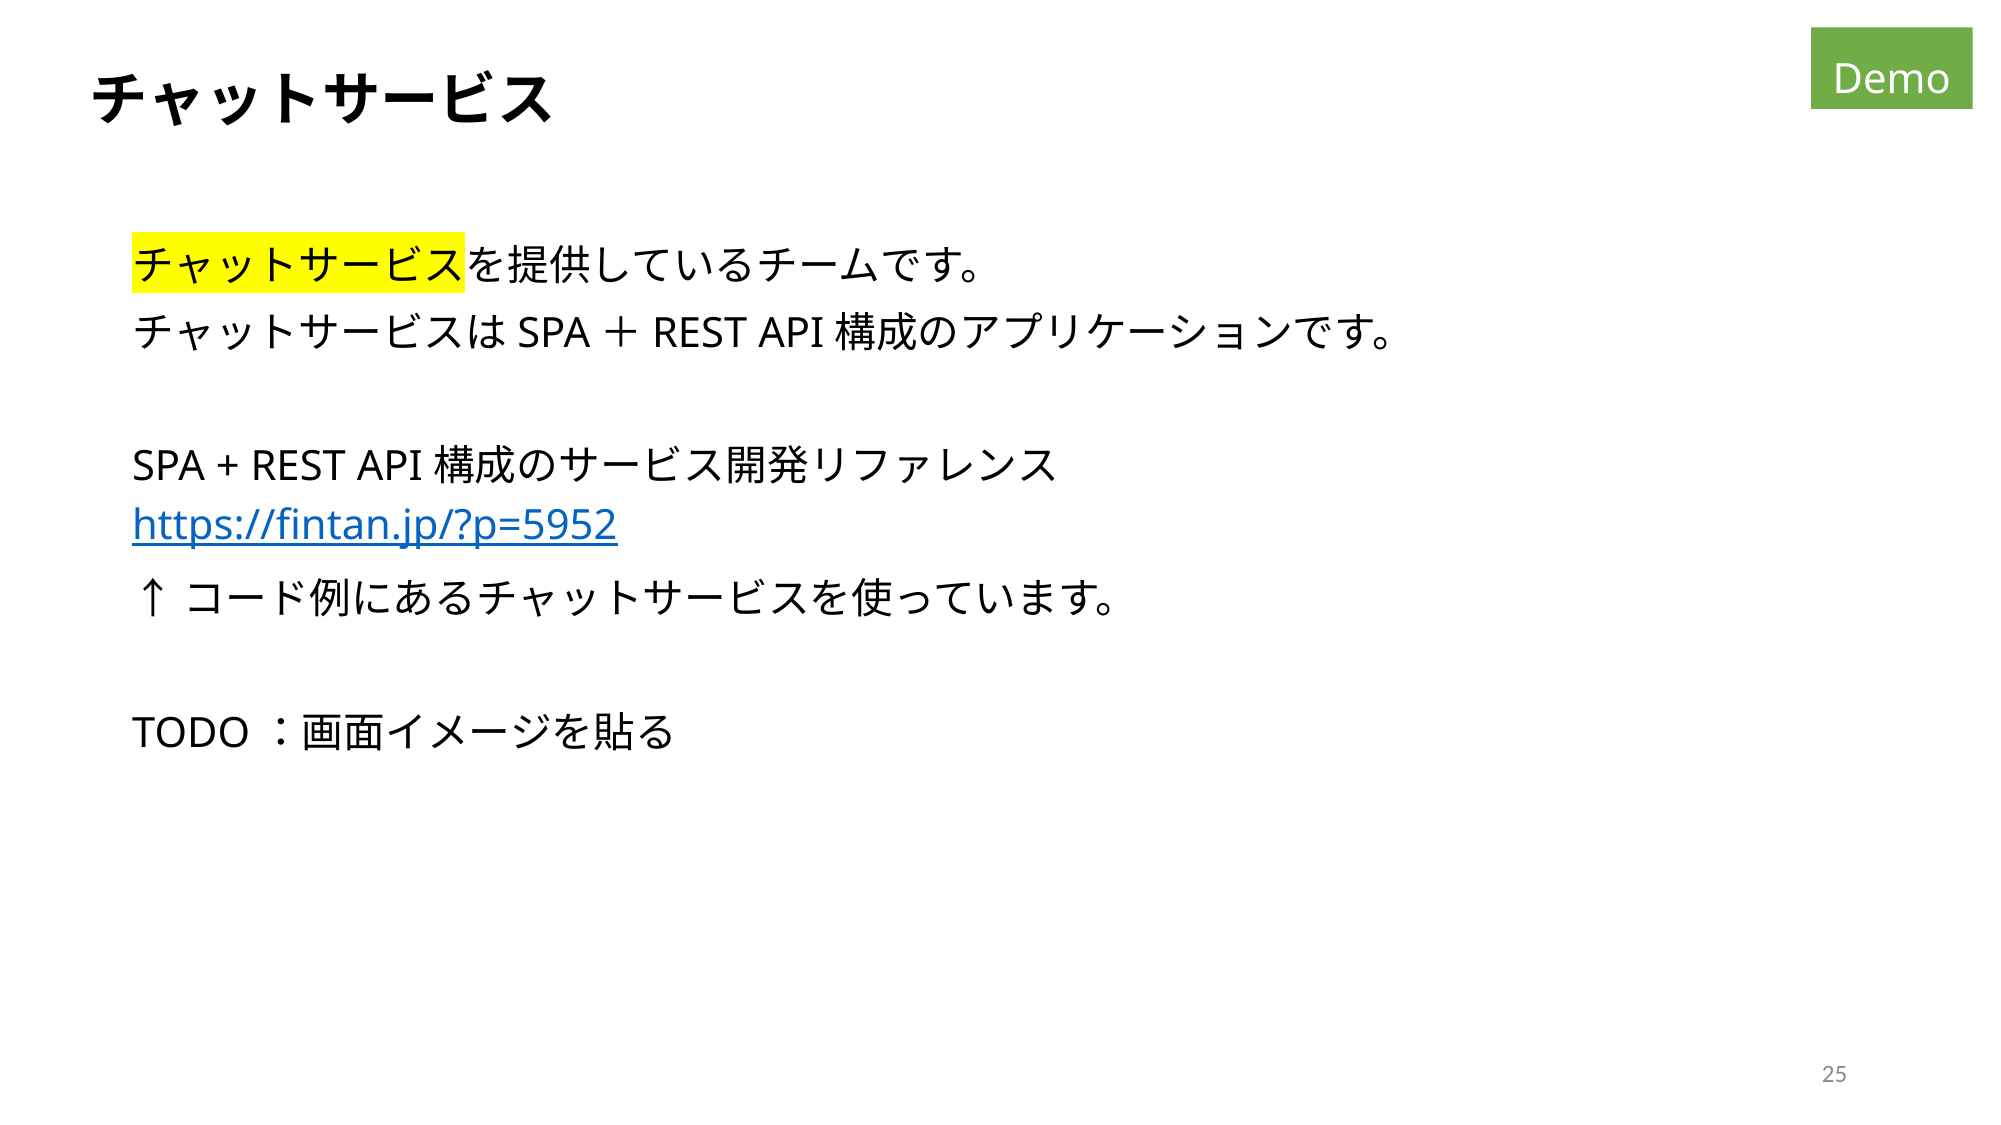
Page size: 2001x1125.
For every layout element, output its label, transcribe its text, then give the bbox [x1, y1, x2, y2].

text_box チャットサービス [74, 54, 1454, 140]
slide_number 25 [1412, 1042, 1863, 1103]
text_box チャットサービスを提供しているチームです。 チャットサービスはSPA＋REST API構成のアプリケーションです。 SPA + REST API構成のサービス開発リファレンス https://fintan.jp/?p=5952 ↑コード例にあるチャットサービスを使っています。 TODO：画面イメージを貼る [117, 214, 1904, 763]
text_box Demo [1811, 27, 1973, 109]
